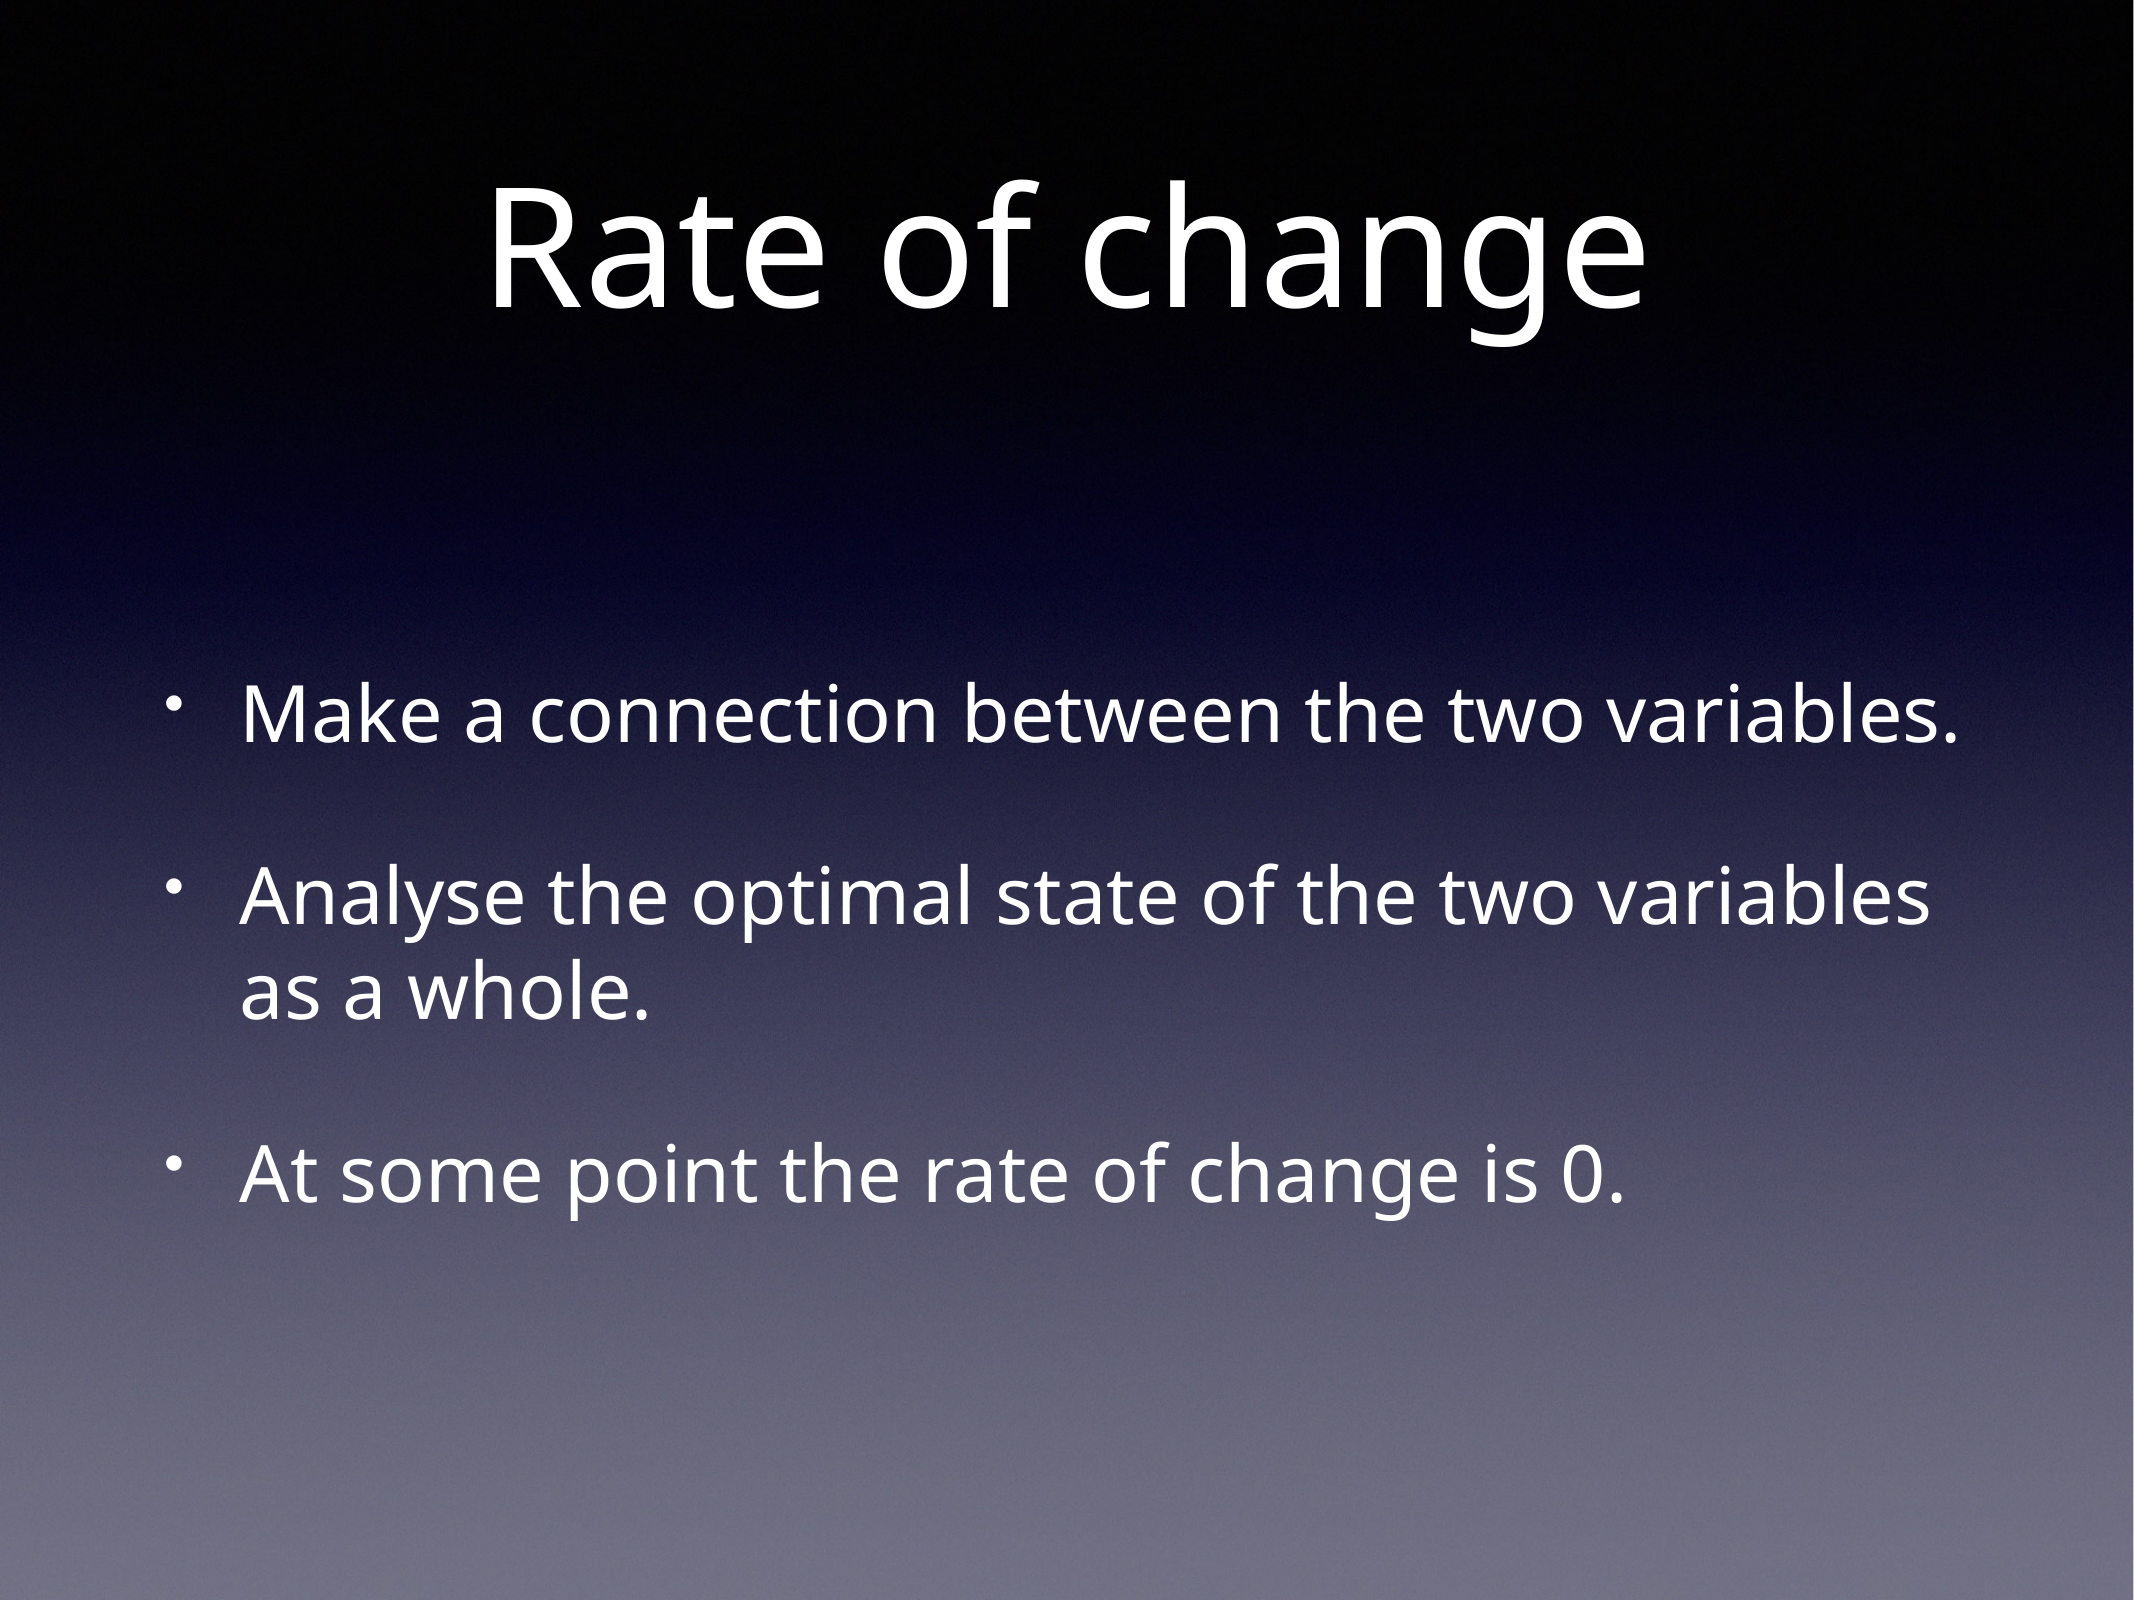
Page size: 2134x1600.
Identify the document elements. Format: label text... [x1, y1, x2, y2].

title Rate of change [155, 66, 1978, 416]
list Make a connection between the two variables. Analyse the optimal state of the two variables as a whole. At some point the rate of change is 0. [155, 424, 1978, 1457]
picture [0, 0, 2134, 1600]
